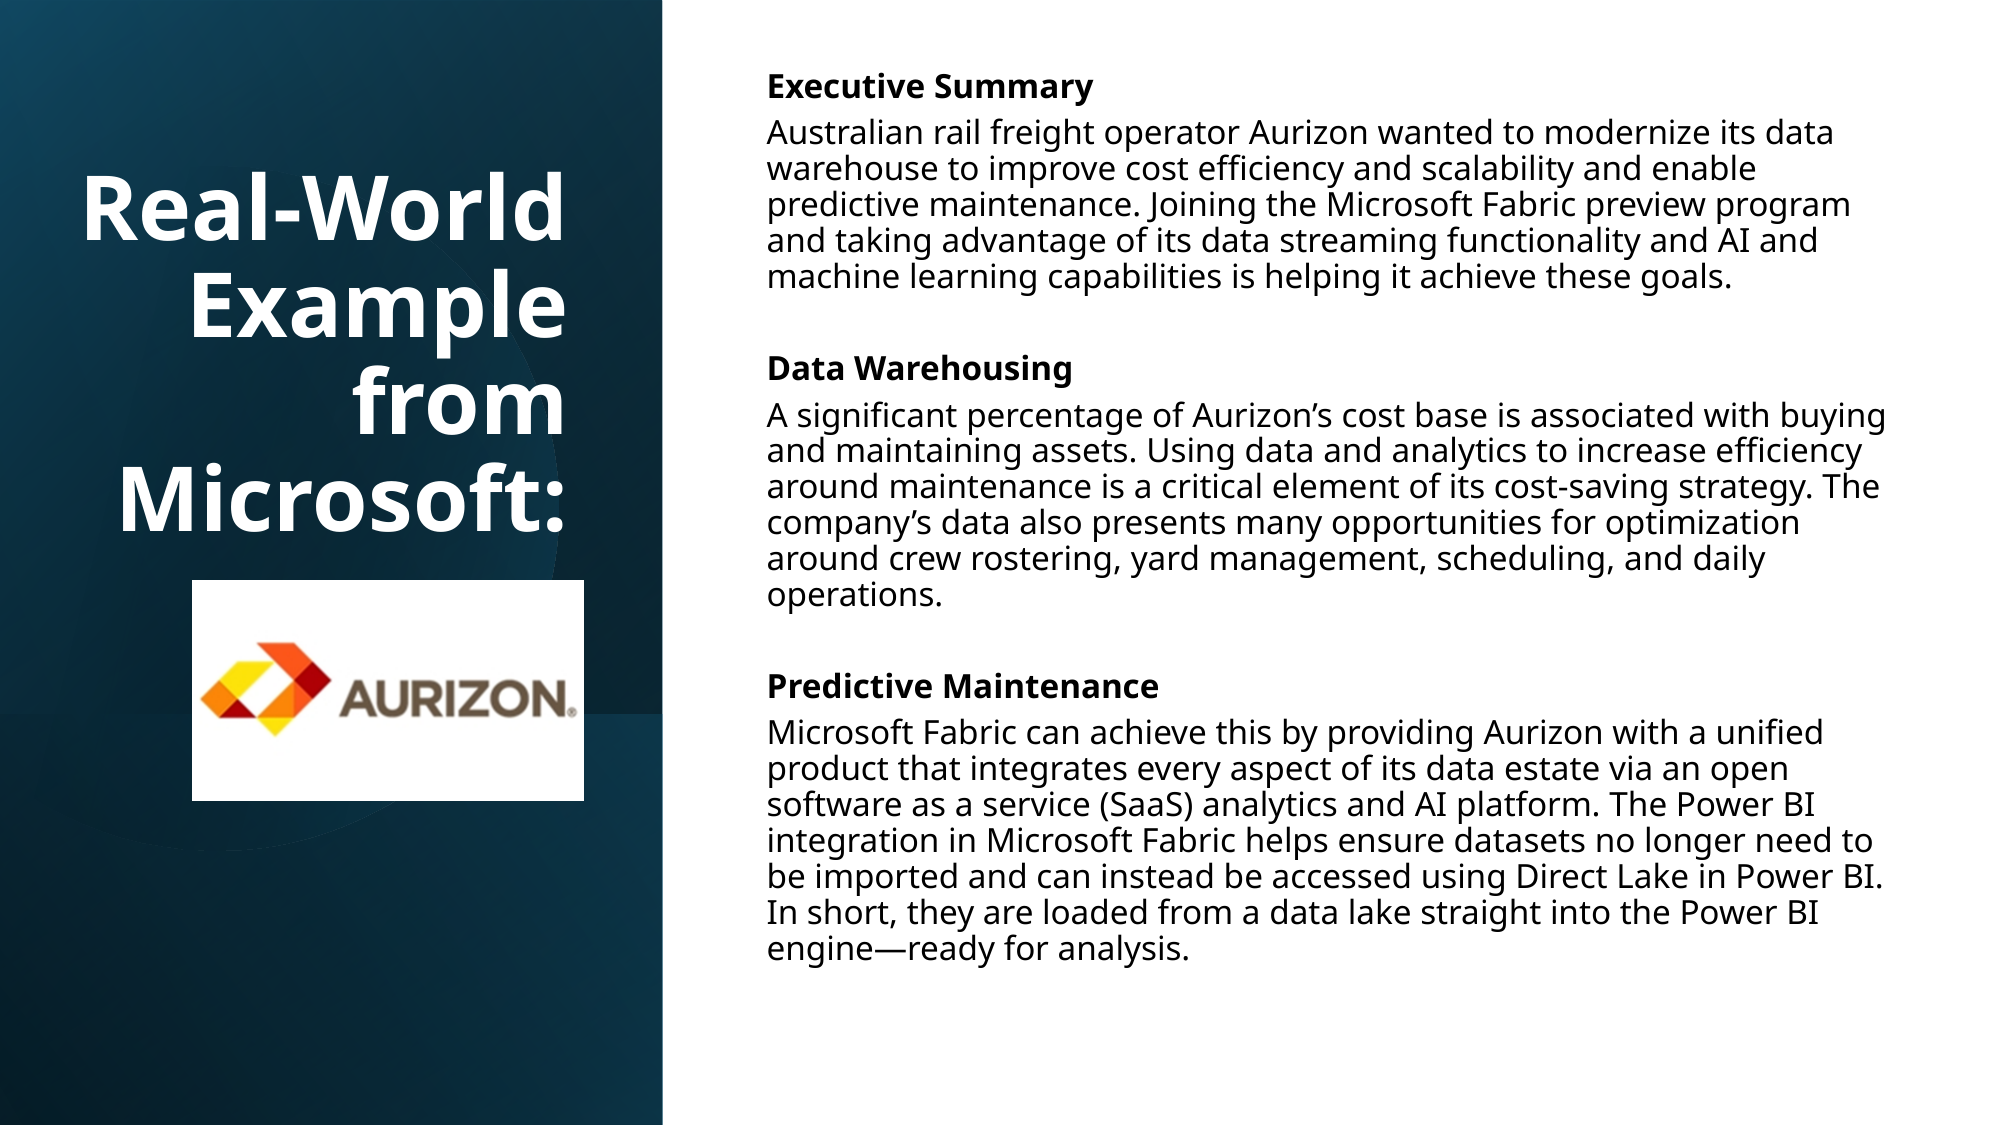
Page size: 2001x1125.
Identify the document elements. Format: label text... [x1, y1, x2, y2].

text_box [0, 0, 664, 1125]
text_box [664, 0, 2000, 1125]
title Real-World Example from Microsoft: [46, 154, 584, 667]
picture [192, 579, 585, 801]
list Executive Summary Australian rail freight operator Aurizon wanted to modernize its data warehouse to improve cost efficiency and scalability and enable predictive maintenance. Joining the Microsoft Fabric preview program and taking advantage of its data streaming functionality and AI and machine learning capabilities is helping it achieve these goals. Data Warehousing A significant percentage of Aurizon’s cost base is associated with buying and maintaining assets. Using data and analytics to increase efficiency around maintenance is a critical element of its cost-saving strategy. The company’s data also presents many opportunities for optimization around crew rostering, yard management, scheduling, and daily operations. Predictive Maintenance Microsoft Fabric can achieve this by providing Aurizon with a unified product that integrates every aspect of its data estate via an open software as a service (SaaS) analytics and AI platform. The Power BI integration in Microsoft Fabric helps ensure datasets no longer need to be imported and can instead be accessed using Direct Lake in Power BI. In short, they are loaded from a data lake straight into the Power BI engine—ready for analysis. [751, 20, 1936, 1017]
